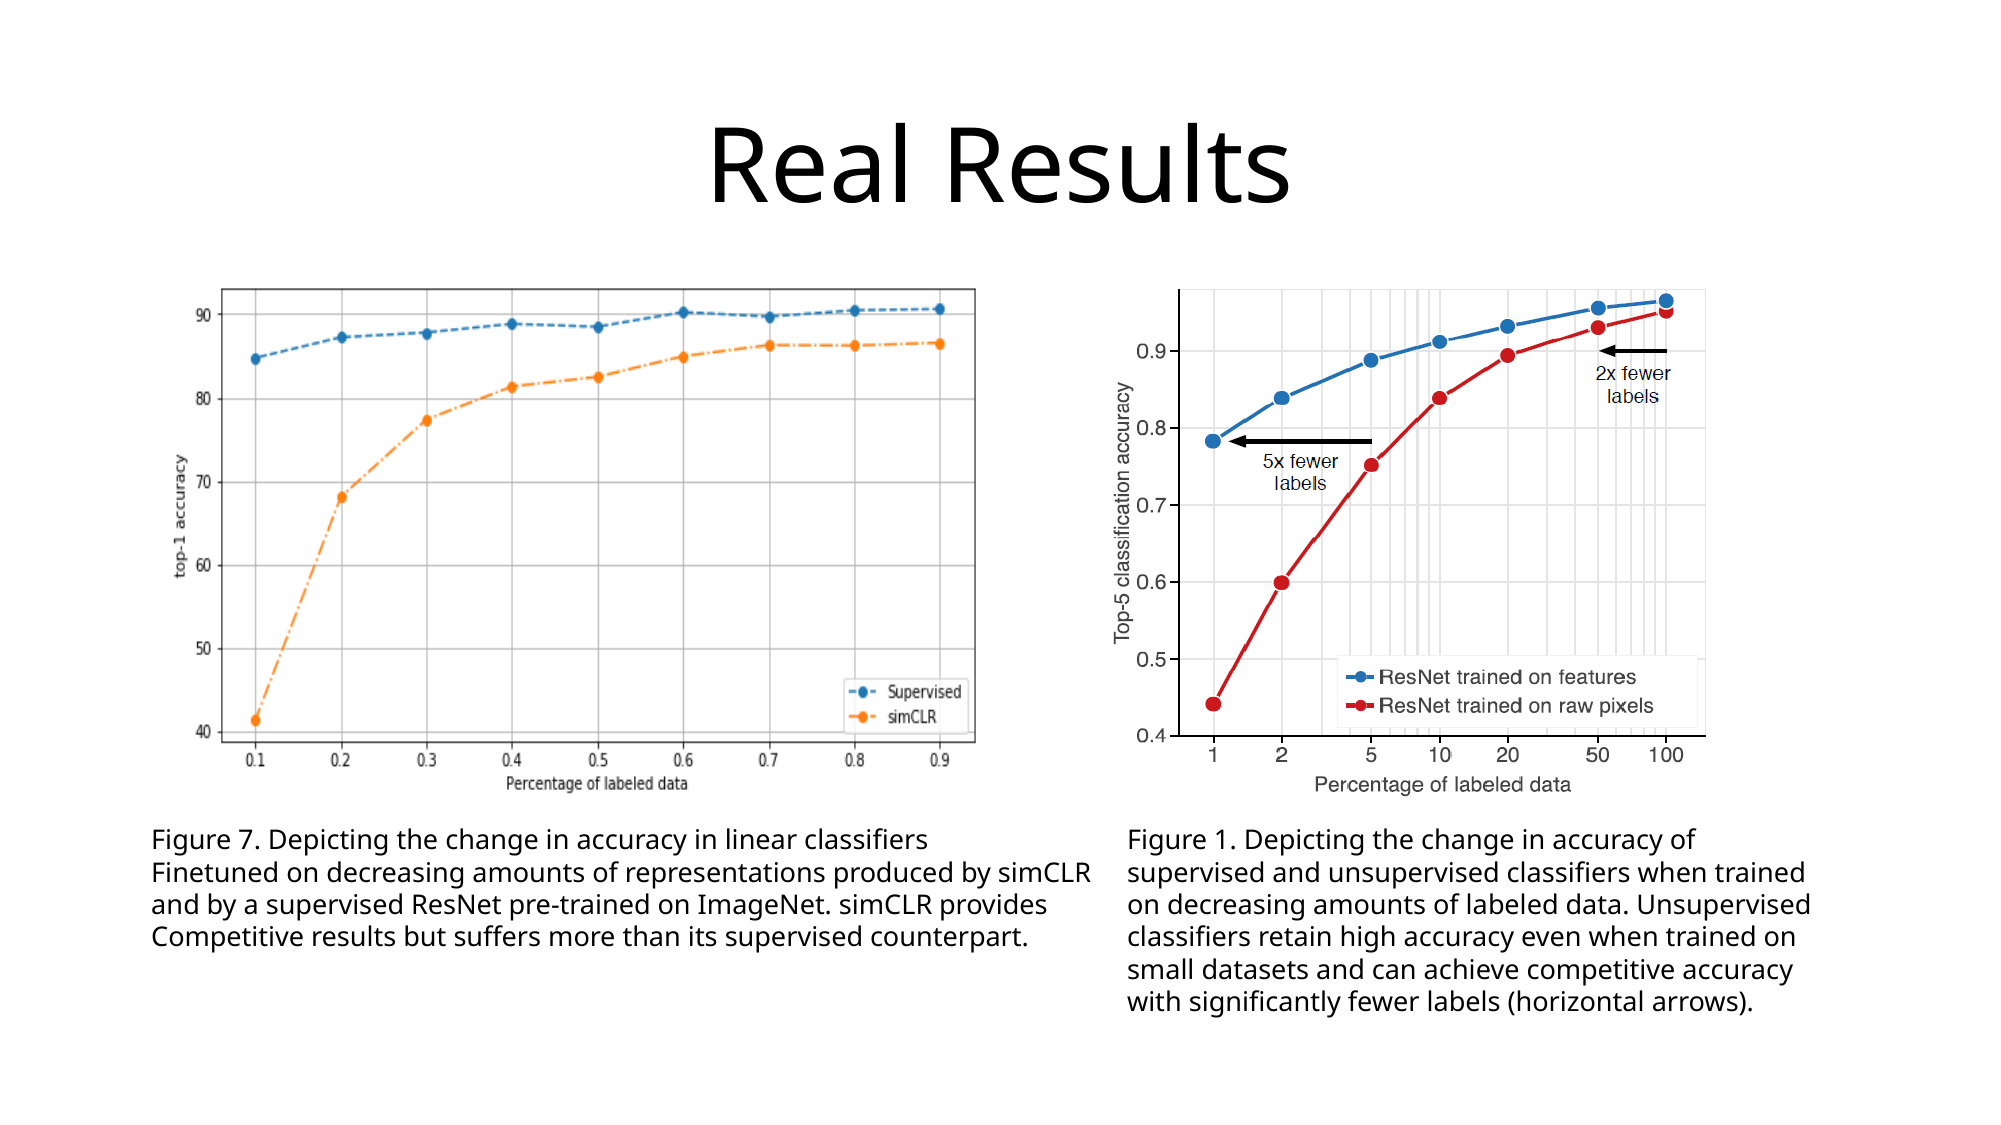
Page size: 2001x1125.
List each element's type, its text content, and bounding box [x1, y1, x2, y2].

picture [1108, 272, 1761, 804]
text_box Figure 1. Depicting the change in accuracy of supervised and unsupervised classifiers when trained on decreasing amounts of labeled data. Unsupervised classifiers retain high accuracy even when trained on small datasets and can achieve competitive accuracy with significantly fewer labels (horizontal arrows). [1112, 815, 1841, 1025]
picture [166, 277, 984, 805]
text_box Figure 7. Depicting the change in accuracy in linear classifiers Finetuned on decreasing amounts of representations produced by simCLR and by a supervised ResNet pre-trained on ImageNet. simCLR provides Competitive results but suffers more than its supervised counterpart. [136, 815, 1106, 960]
text_box Real Results [137, 59, 1863, 278]
